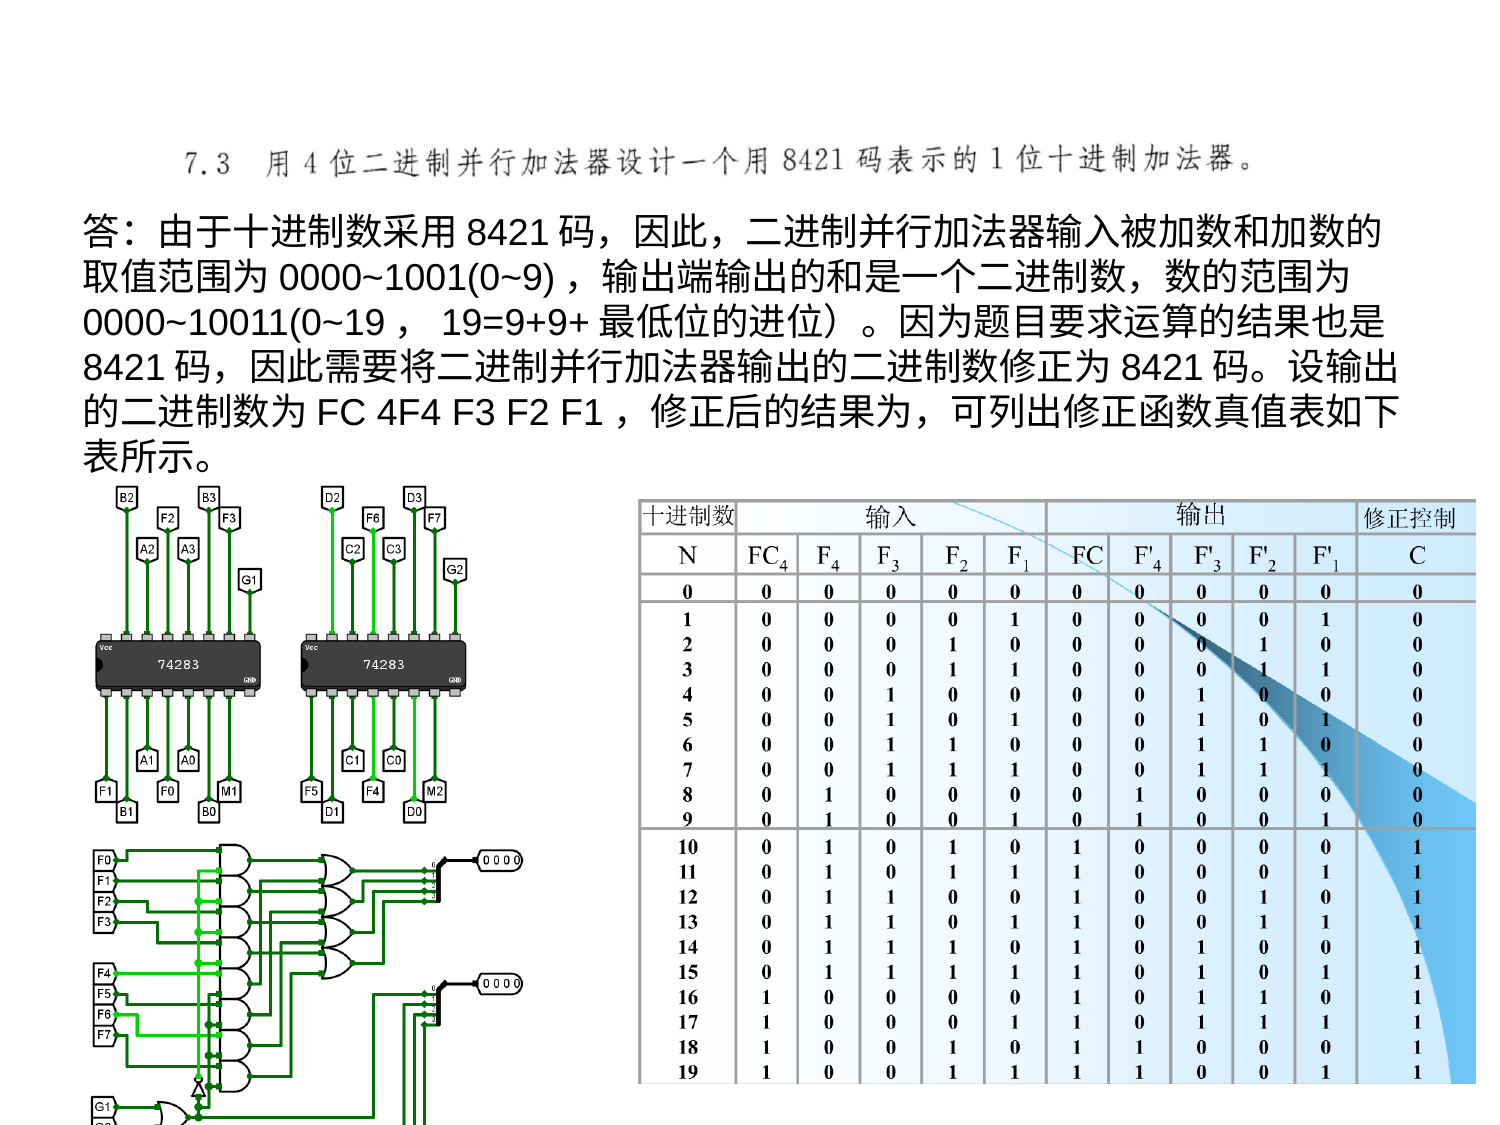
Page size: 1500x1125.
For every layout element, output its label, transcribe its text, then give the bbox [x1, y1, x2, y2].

picture [637, 499, 1476, 1084]
text_box 答：由于十进制数采用8421码，因此，二进制并行加法器输入被加数和加数的取值范围为0000~1001(0~9)，输出端输出的和是一个二进制数，数的范围为0000~10011(0~19，19=9+9+最低位的进位）。因为题目要求运算的结果也是 8421码，因此需要将二进制并行加法器输出的二进制数修正为8421码。设输出的二进制数为FC 4F4 F3 F2 F1，修正后的结果为，可列出修正函数真值表如下表所示。 [67, 200, 1433, 481]
picture [74, 474, 546, 1125]
picture [174, 137, 1264, 185]
